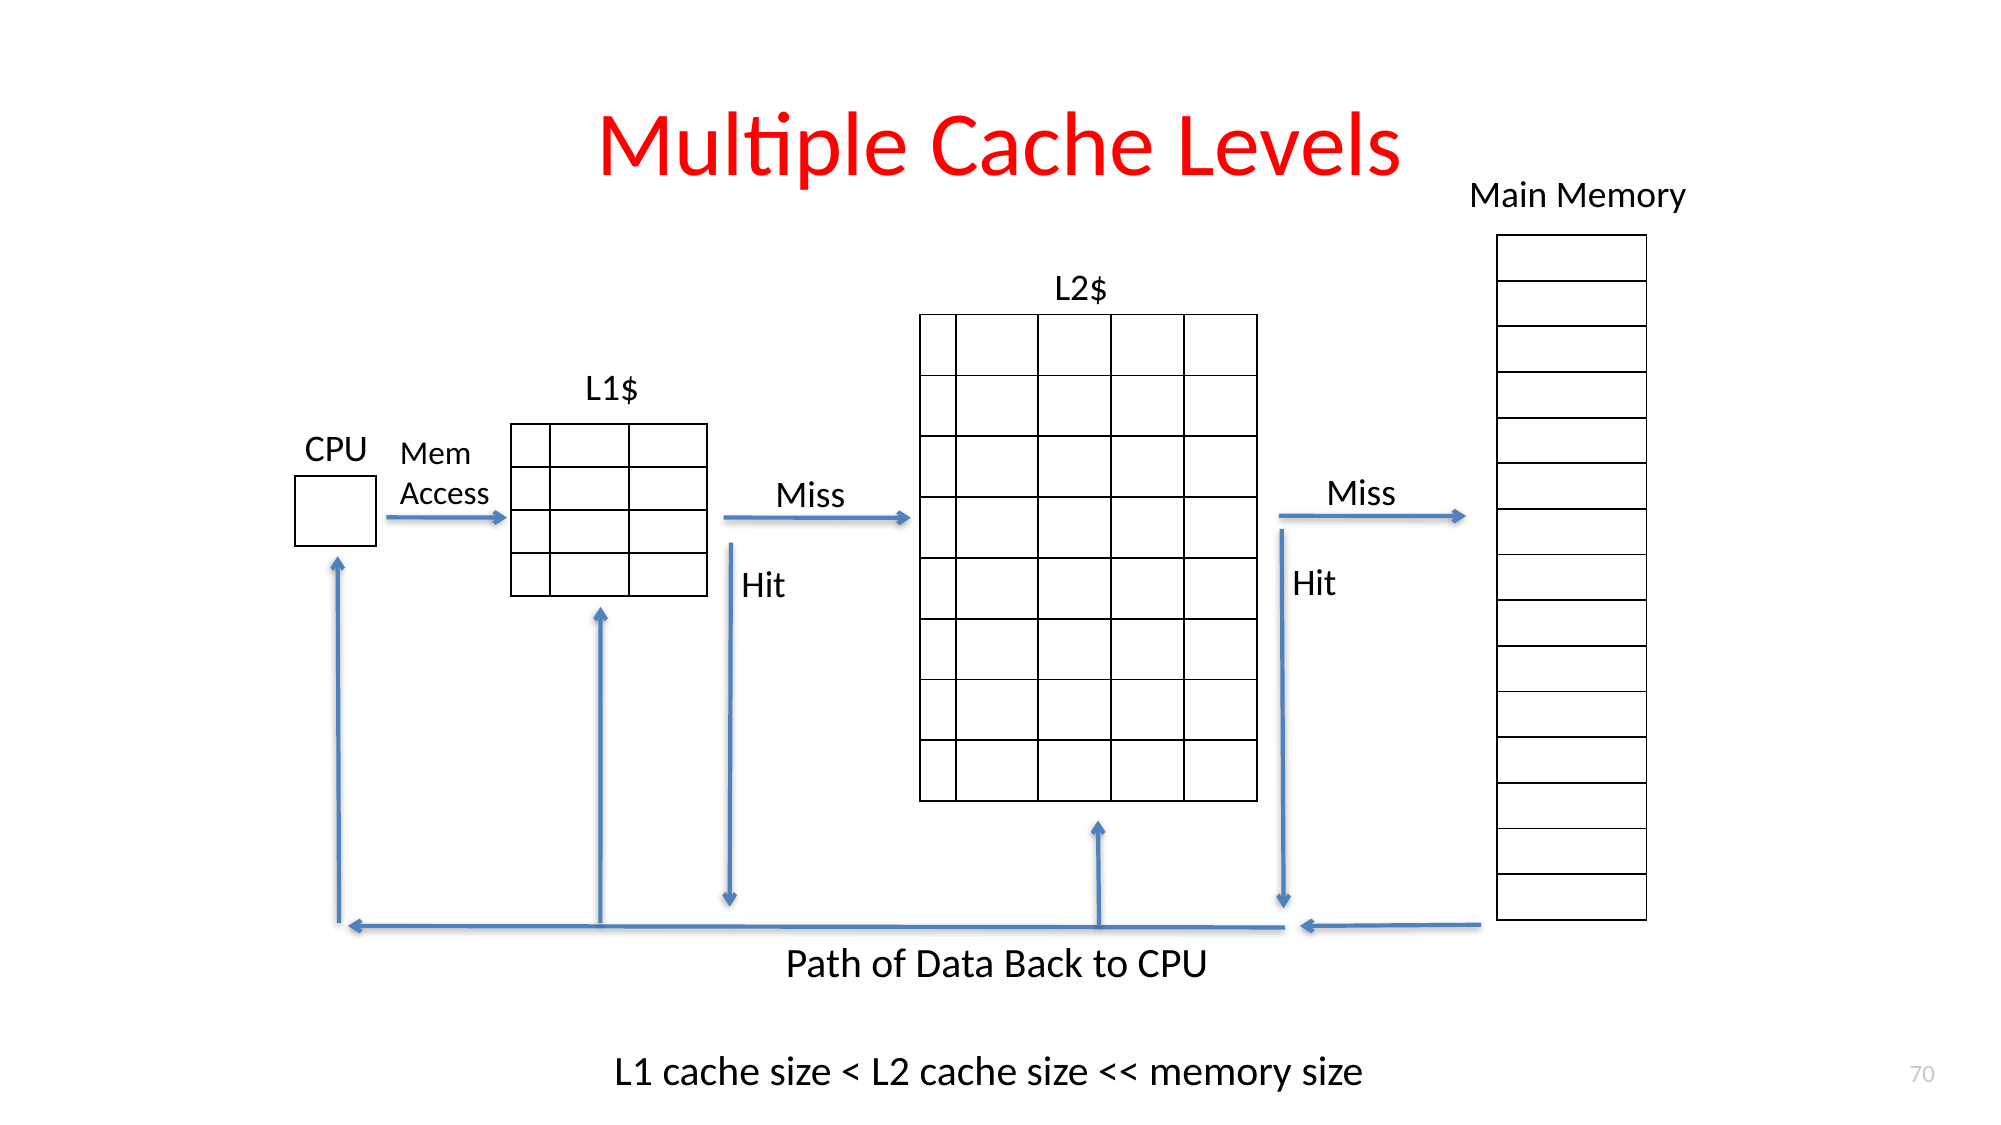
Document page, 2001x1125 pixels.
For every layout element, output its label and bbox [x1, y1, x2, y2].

table_cell [1185, 437, 1256, 496]
text_box [524, 1036, 1525, 1102]
table_cell [630, 511, 706, 552]
table_cell [551, 511, 628, 552]
table_cell [551, 468, 628, 509]
table_cell [1185, 498, 1256, 557]
table_cell [1498, 601, 1646, 645]
table_cell [921, 498, 955, 557]
table_cell [630, 468, 706, 509]
table_cell [1039, 437, 1110, 496]
table_cell [921, 437, 955, 496]
table_header [1498, 692, 1646, 736]
text_box [1039, 255, 1134, 316]
table_cell [1185, 376, 1256, 435]
text_box [1454, 162, 1721, 223]
table_cell [957, 620, 1037, 679]
table_cell [1039, 680, 1110, 739]
table_cell [957, 680, 1037, 739]
table_cell [921, 620, 955, 679]
table_cell [1185, 720, 1256, 739]
table_cell [1498, 419, 1646, 462]
table_cell [1112, 741, 1183, 800]
table_cell [1498, 875, 1646, 919]
table_cell [1498, 555, 1646, 599]
table_cell [1039, 559, 1110, 618]
table_header [1498, 236, 1646, 280]
table_header [296, 477, 375, 545]
table_cell [1185, 559, 1256, 618]
table_cell [1039, 376, 1110, 435]
table_cell [1185, 620, 1256, 679]
table_cell [957, 437, 1037, 496]
text_box [290, 416, 530, 519]
text_box [1277, 460, 1467, 611]
table_cell [921, 680, 955, 739]
table_cell [1039, 620, 1110, 679]
text_box [570, 355, 665, 416]
text_box [723, 462, 912, 613]
table_header [530, 425, 549, 466]
table_cell [512, 554, 549, 595]
table_cell [551, 554, 628, 595]
table_cell [1112, 680, 1183, 717]
table_header [630, 425, 706, 466]
table_cell [1112, 620, 1183, 679]
table_cell [1039, 741, 1110, 800]
table_cell [957, 498, 1037, 557]
table_cell [921, 376, 955, 435]
table_header [957, 315, 1037, 375]
table_cell [1185, 741, 1256, 800]
table_cell [530, 468, 549, 509]
table_cell [1498, 282, 1646, 325]
table_cell [921, 559, 955, 618]
table_cell [1112, 498, 1183, 557]
text_box [347, 925, 1335, 994]
table_cell [1498, 373, 1646, 417]
table_header [921, 315, 955, 375]
table_header [1498, 464, 1646, 508]
table_cell [1498, 784, 1646, 828]
table_cell [1498, 510, 1646, 554]
slide_number [1483, 1042, 1950, 1103]
table_cell [630, 554, 706, 595]
table_cell [1498, 829, 1646, 873]
title [99, 45, 1900, 233]
table_cell [1112, 720, 1183, 739]
table_header [1039, 316, 1110, 375]
table_cell [1112, 437, 1183, 496]
table_cell [957, 559, 1037, 618]
table_cell [921, 741, 955, 800]
table_cell [1185, 680, 1256, 717]
table_header [1185, 315, 1256, 375]
table_cell [1498, 647, 1646, 691]
table_cell [512, 511, 549, 552]
table_cell [1498, 327, 1646, 371]
table_cell [1112, 376, 1183, 435]
table_header [551, 425, 628, 466]
table_cell [957, 741, 1037, 800]
table_cell [1039, 498, 1110, 557]
table_header [1112, 315, 1183, 375]
table_cell [1112, 559, 1183, 618]
table_cell [957, 376, 1037, 435]
table_cell [1498, 738, 1646, 782]
